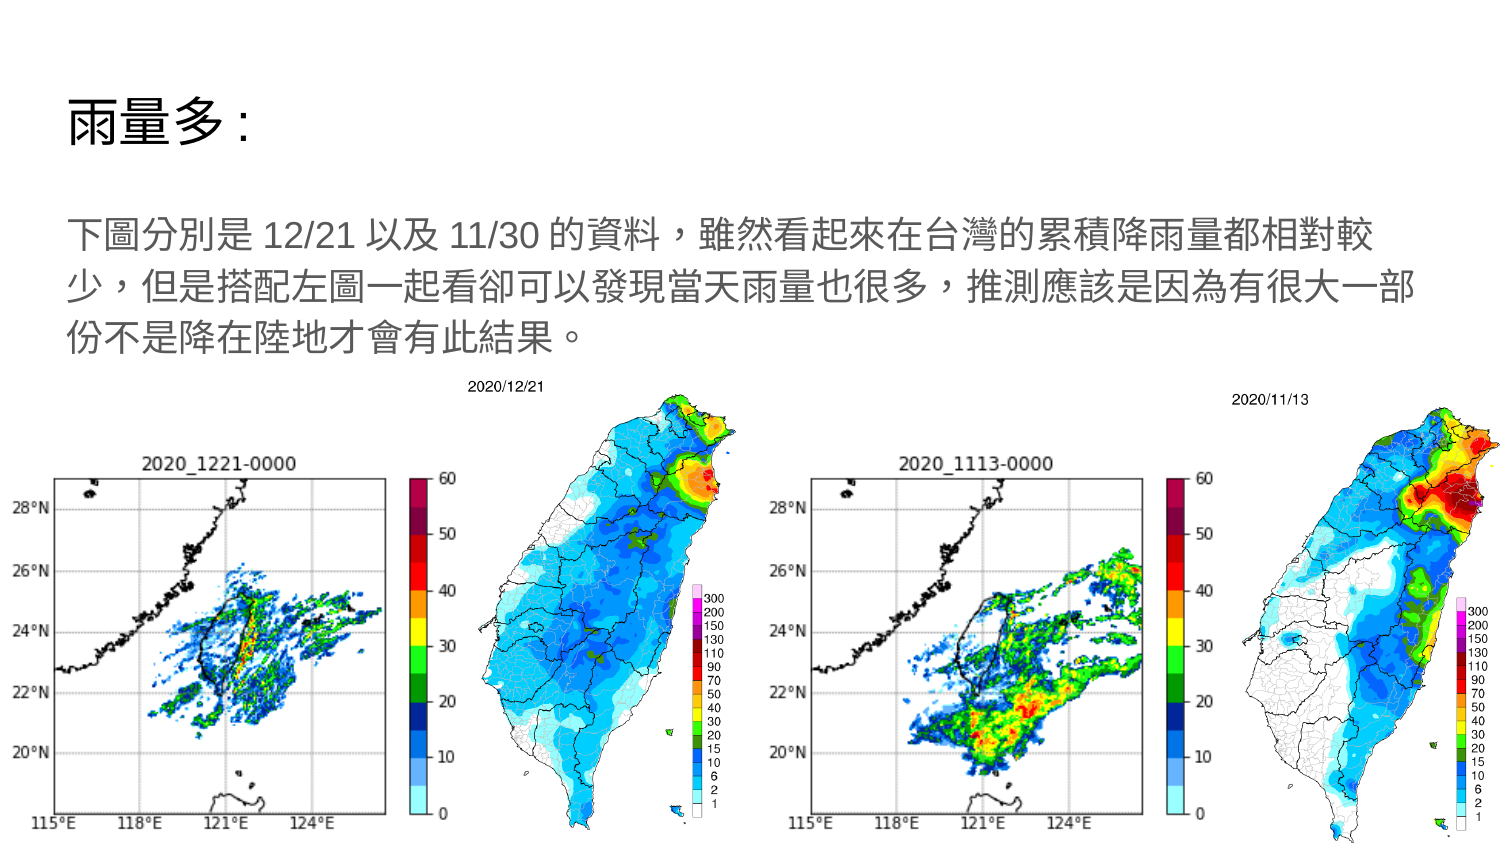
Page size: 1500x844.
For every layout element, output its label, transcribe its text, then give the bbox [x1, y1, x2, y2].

picture [757, 443, 1226, 844]
picture [0, 380, 737, 844]
list 下圖分別是12/21以及11/30的資料，雖然看起來在台灣的累積降雨量都相對較少，但是搭配左圖一起看卻可以發現當天雨量也很多，推測應該是因為有很大一部份不是降在陸地才會有此結果。 [51, 189, 1449, 750]
picture [1232, 393, 1500, 844]
title 雨量多: [51, 72, 1449, 167]
